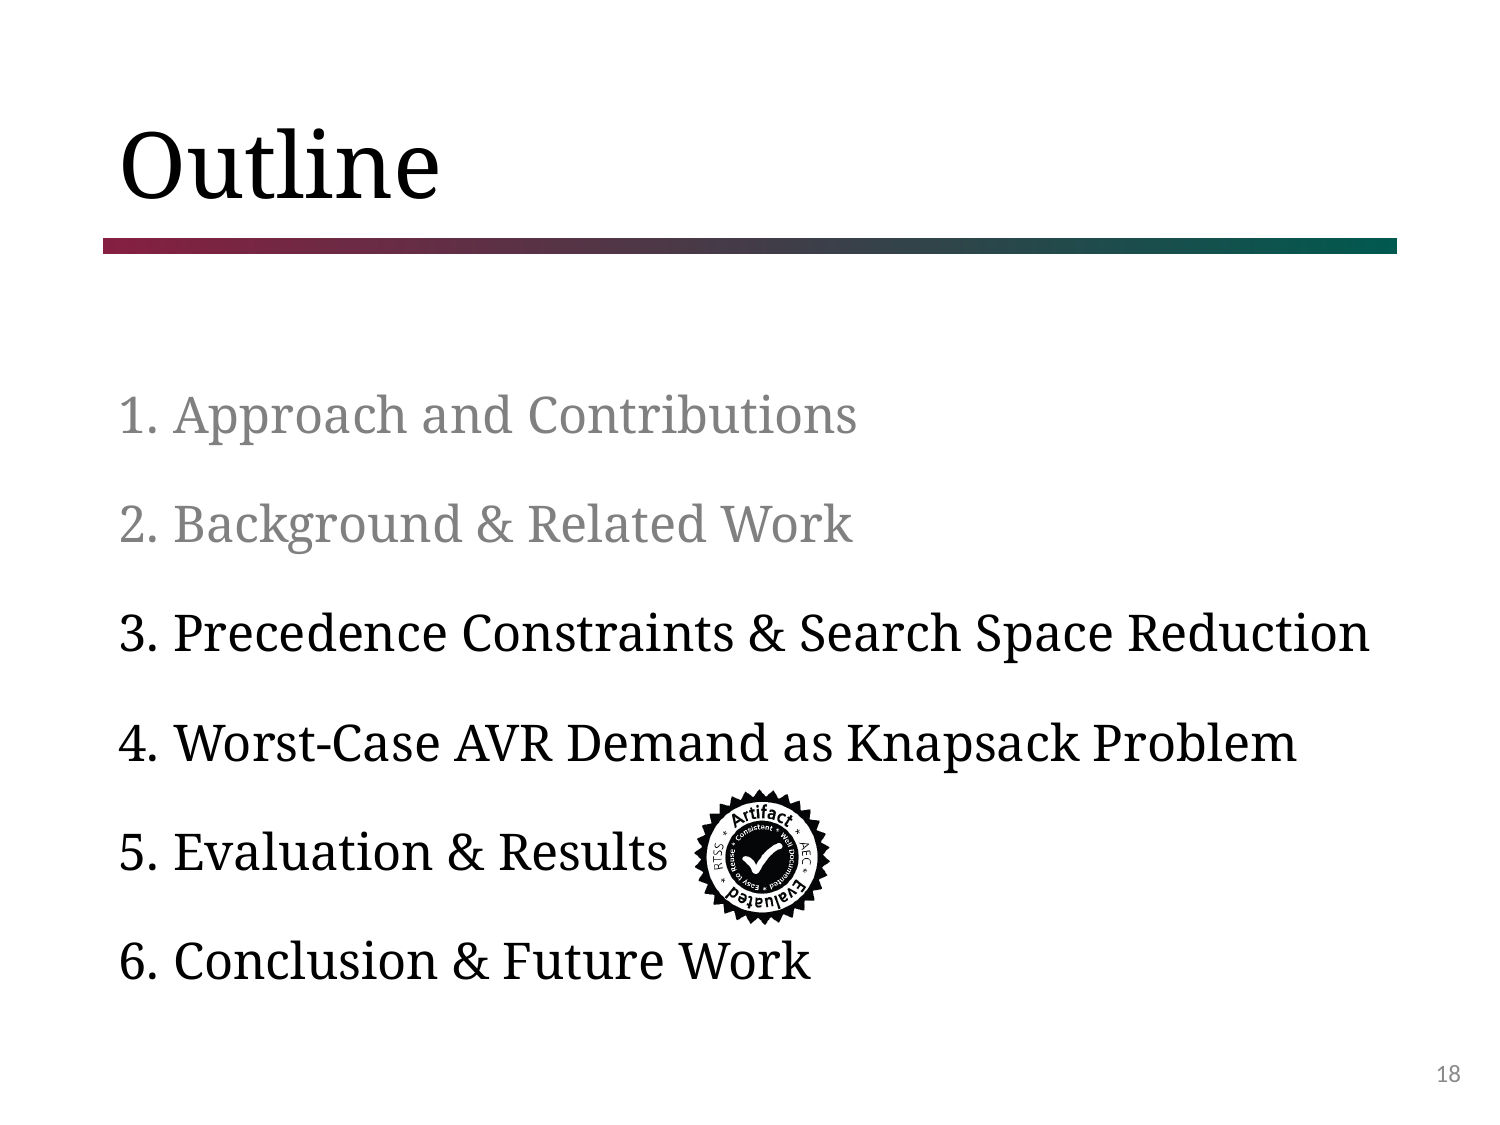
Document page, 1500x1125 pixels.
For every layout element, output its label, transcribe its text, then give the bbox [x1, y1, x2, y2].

slide_number 18 [1396, 1042, 1500, 1103]
picture [688, 783, 836, 931]
list Approach and Contributions Background & Related Work Precedence Constraints & Search Space Reduction Worst-Case AVR Demand as Knapsack Problem Evaluation & Results Conclusion & Future Work [103, 299, 1397, 1043]
title Outline [103, 59, 1397, 278]
